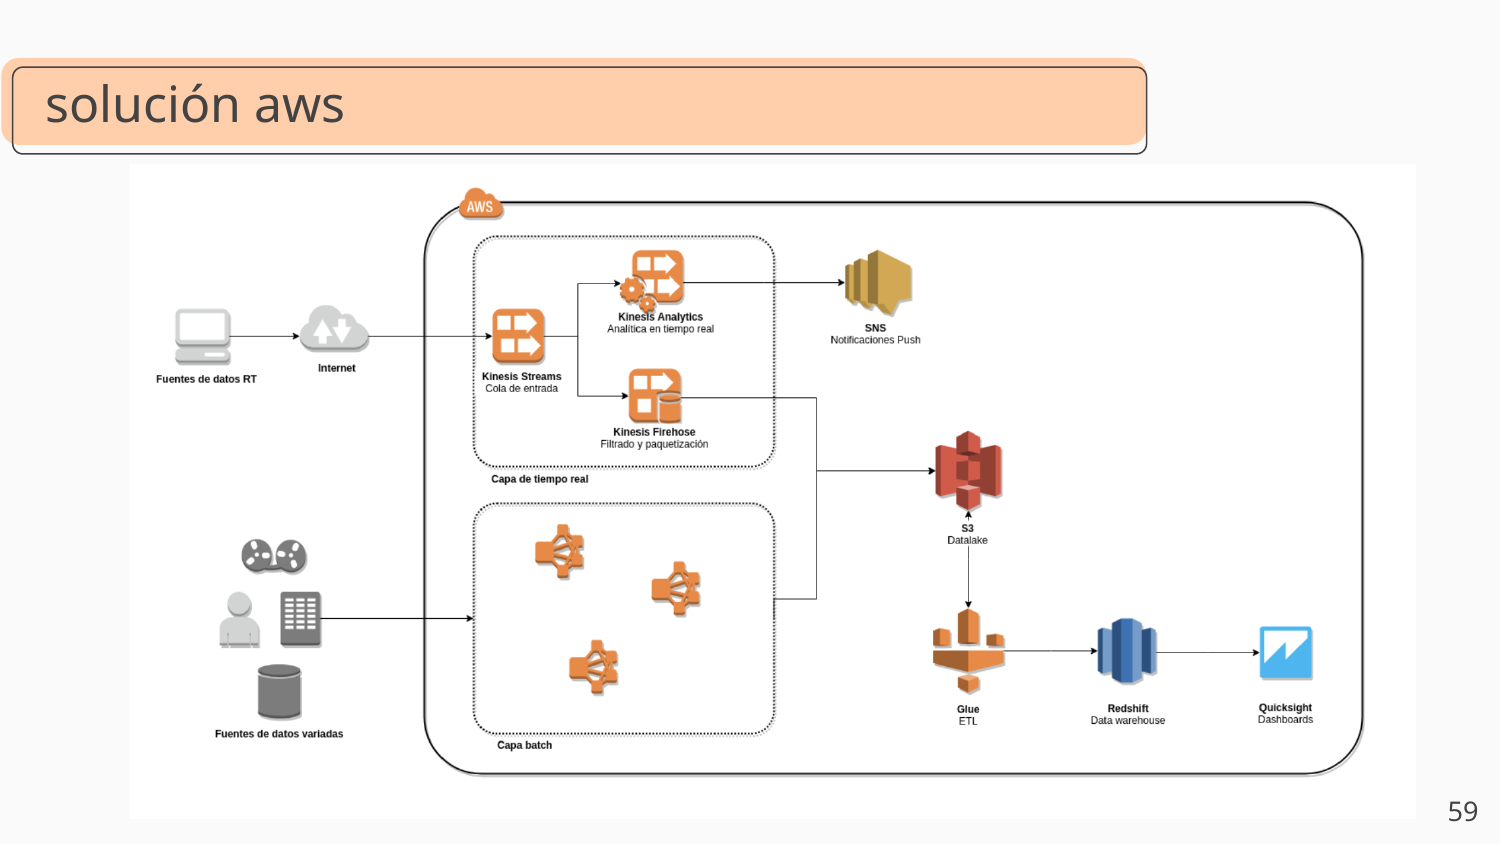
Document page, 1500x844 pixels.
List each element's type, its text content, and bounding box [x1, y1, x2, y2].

picture [129, 164, 1416, 819]
title solución aws [30, 62, 1126, 142]
slide_number ‹#› [1403, 779, 1494, 844]
